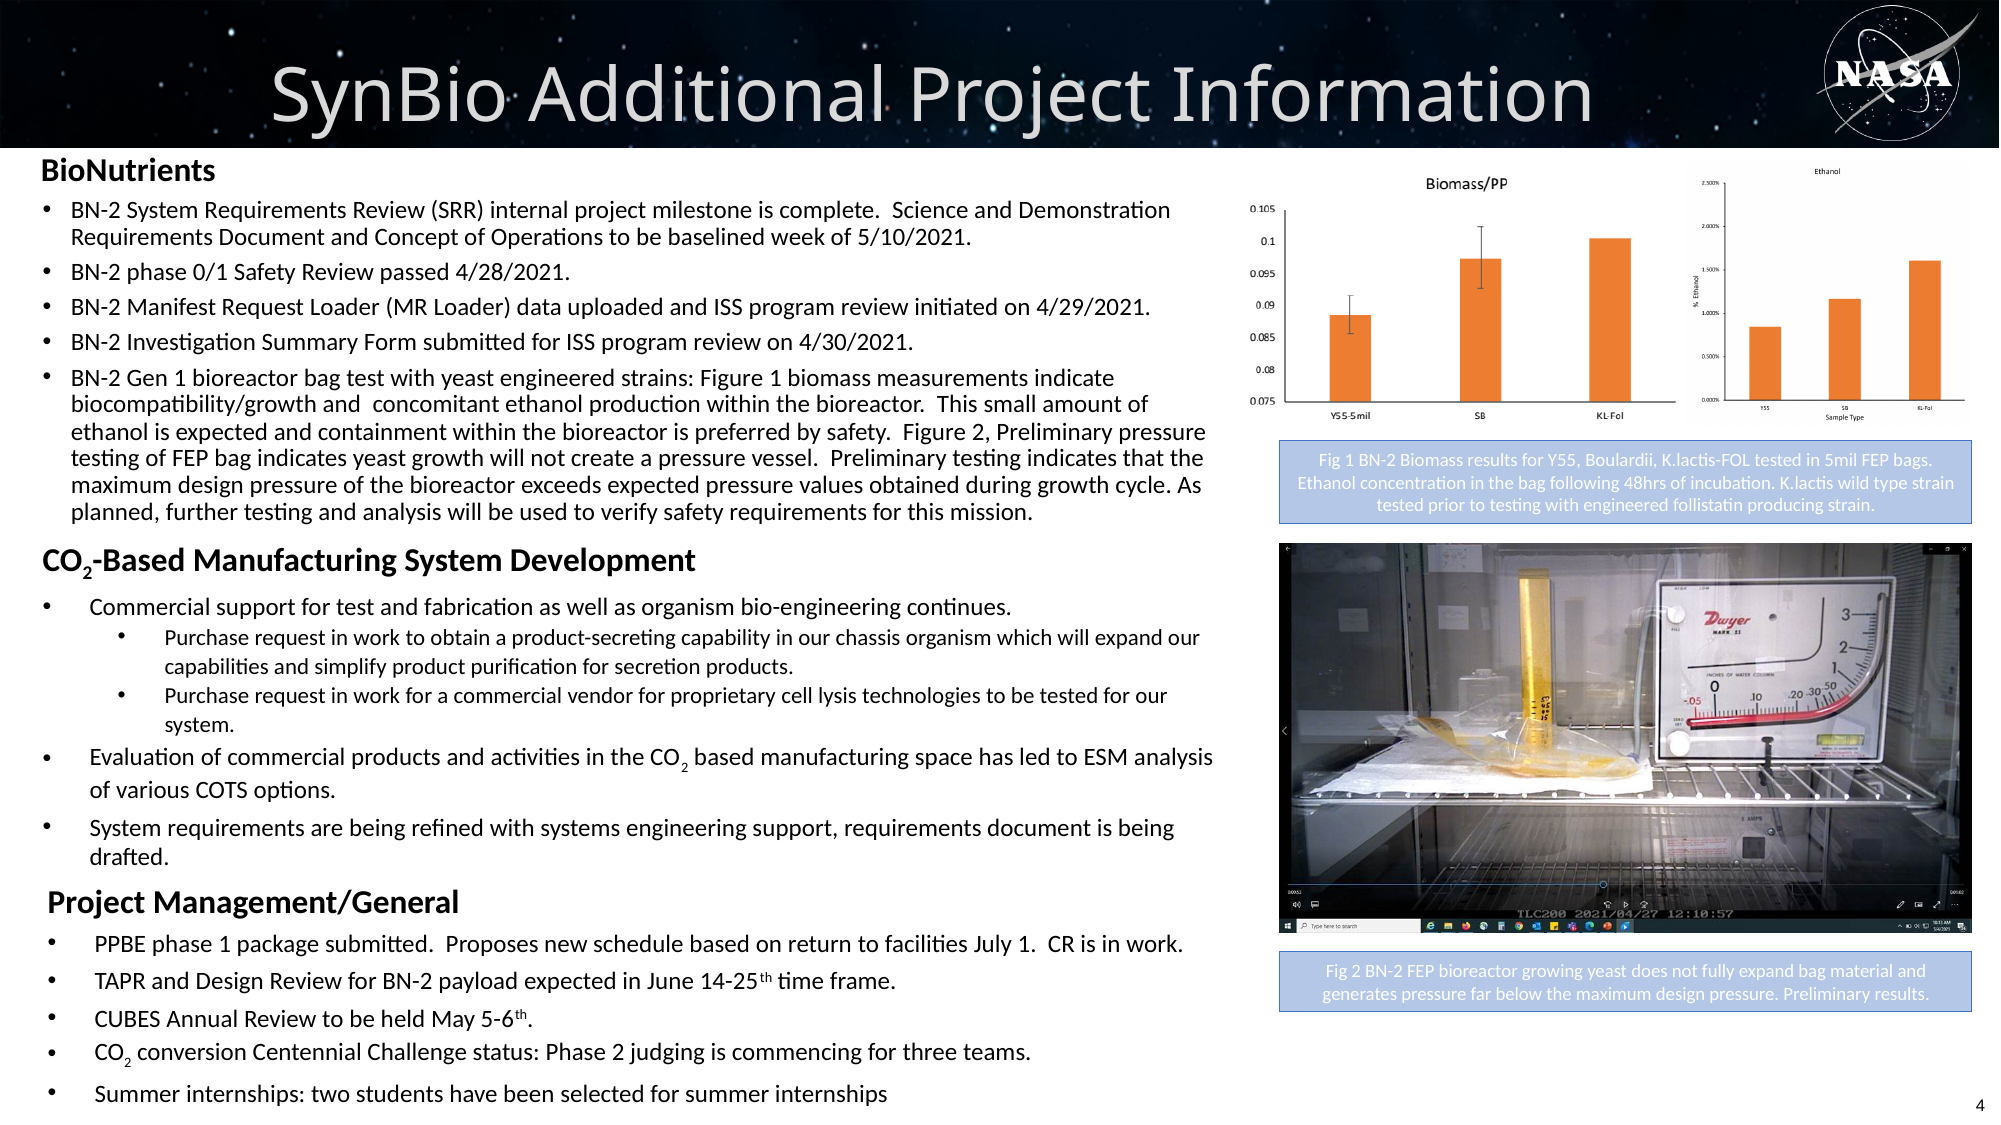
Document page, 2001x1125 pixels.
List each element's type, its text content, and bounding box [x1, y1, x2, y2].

text_box SynBio Additional Project Information [211, 4, 1655, 163]
slide_number 4 [1933, 1087, 2000, 1125]
picture [1246, 162, 1970, 427]
picture [0, 0, 1999, 148]
text_box Fig 2 BN-2 FEP bioreactor growing yeast does not fully expand bag material and generates pressure far below the maximum design pressure. Preliminary results. [1279, 951, 1972, 1012]
text_box Fig 1 BN-2 Biomass results for Y55, Boulardii, K.lactis-FOL tested in 5mil FEP bags. Ethanol concentration in the bag following 48hrs of incubation. K.lactis wild type strain tested prior to testing with engineered follistatin producing strain. [1279, 440, 1972, 524]
text_box BioNutrients BN-2 System Requirements Review (SRR) internal project milestone is complete. Science and Demonstration Requirements Document and Concept of Operations to be baselined week of 5/10/2021. BN-2 phase 0/1 Safety Review passed 4/28/2021. BN-2 Manifest Request Loader (MR Loader) data uploaded and ISS program review initiated on 4/29/2021. BN-2 Investigation Summary Form submitted for ISS program review on 4/30/2021. BN-2 Gen 1 bioreactor bag test with yeast engineered strains: Figure 1 biomass measurements indicate biocompatibility/growth and concomitant ethanol production within the bioreactor. This small amount of ethanol is expected and containment within the bioreactor is preferred by safety. Figure 2, Preliminary pressure testing of FEP bag indicates yeast growth will not create a pressure vessel. Preliminary testing indicates that the maximum design pressure of the bioreactor exceeds expected pressure values obtained during growth cycle. As planned, further testing and analysis will be used to verify safety requirements for this mission. CO2-Based Manufacturing System Development Commercial support for test and fabrication as well as organism bio-engineering continues. Purchase request in work to obtain a product-secreting capability in our chassis organism which will expand our capabilities and simplify product purification for secretion products. Purchase request in work for a commercial vendor for proprietary cell lysis technologies to be tested for our system. Evaluation of commercial products and activities in the CO2 based manufacturing space has led to ESM analysis of various COTS options. System requirements are being refined with systems engineering support, requirements document is being drafted. [10, 144, 1247, 797]
text_box Project Management/General PPBE phase 1 package submitted. Proposes new schedule based on return to facilities July 1. CR is in work. TAPR and Design Review for BN-2 payload expected in June 14-25th time frame. CUBES Annual Review to be held May 5-6th. CO2 conversion Centennial Challenge status: Phase 2 judging is commencing for three teams. Summer internships: two students have been selected for summer internships [15, 839, 1242, 1125]
picture [1279, 543, 1972, 933]
